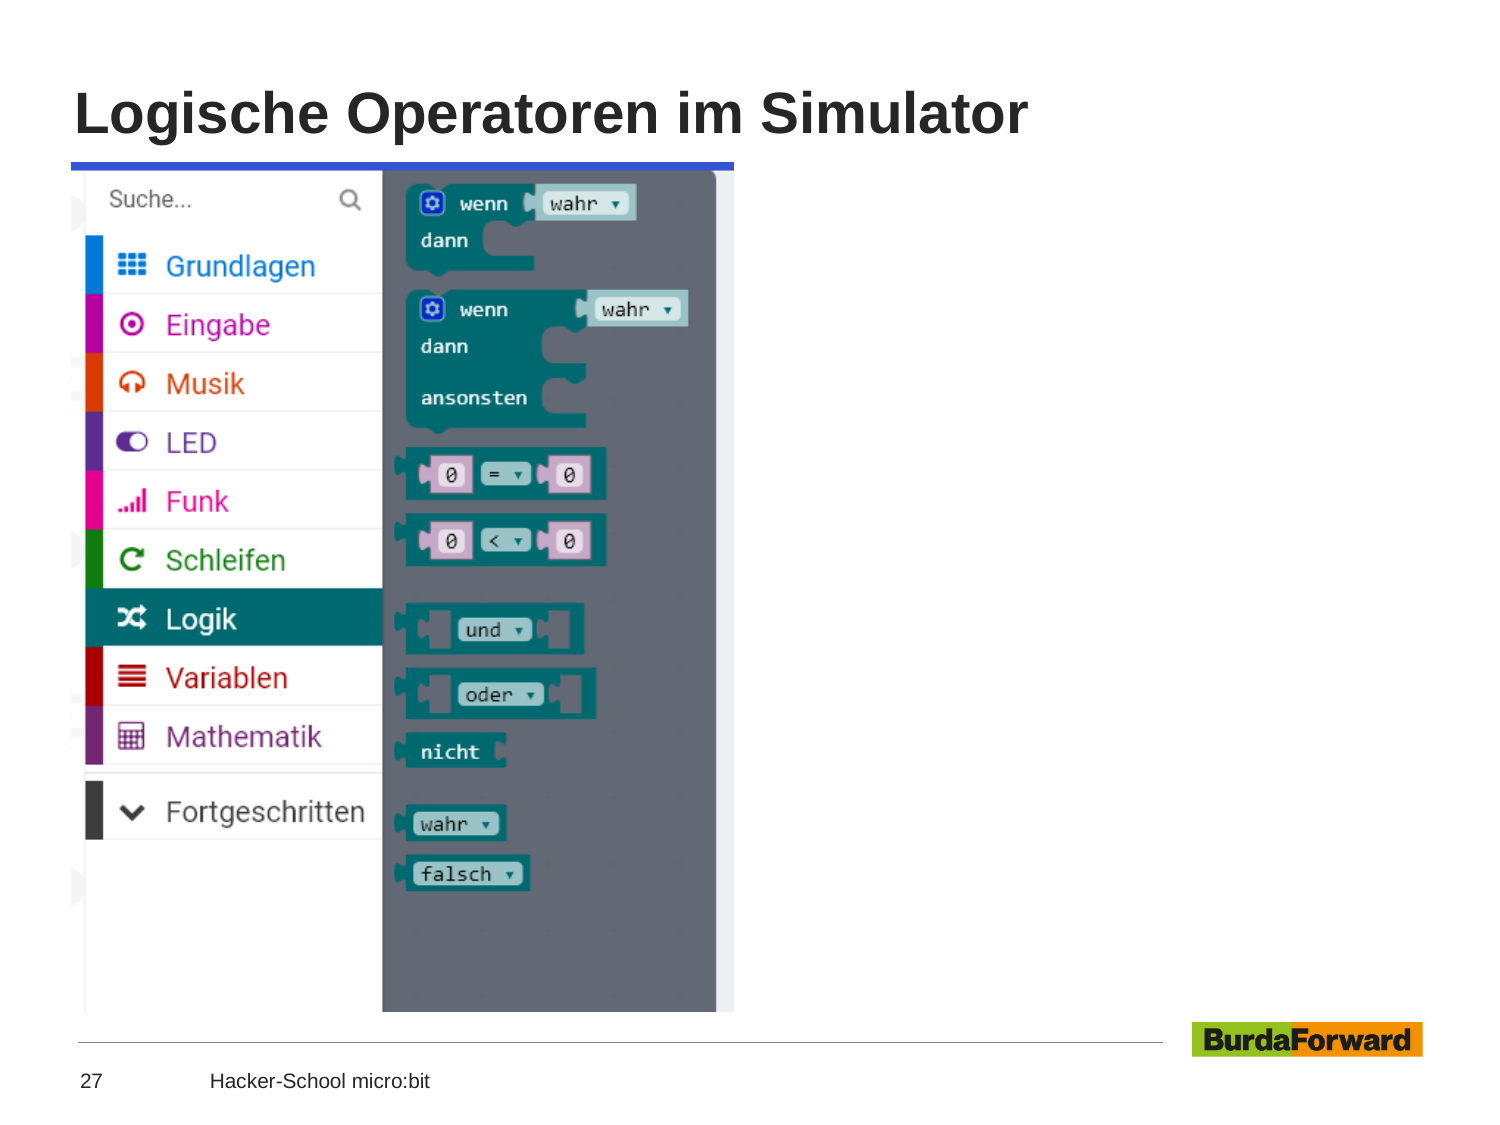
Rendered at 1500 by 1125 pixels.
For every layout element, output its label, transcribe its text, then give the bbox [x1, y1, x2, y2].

picture [71, 162, 735, 1013]
slide_number 27 [64, 1049, 160, 1110]
picture [1192, 1022, 1423, 1057]
footer Hacker-School micro:bit [194, 1049, 1105, 1110]
title Logische Operatoren im Simulator [59, 75, 1423, 157]
